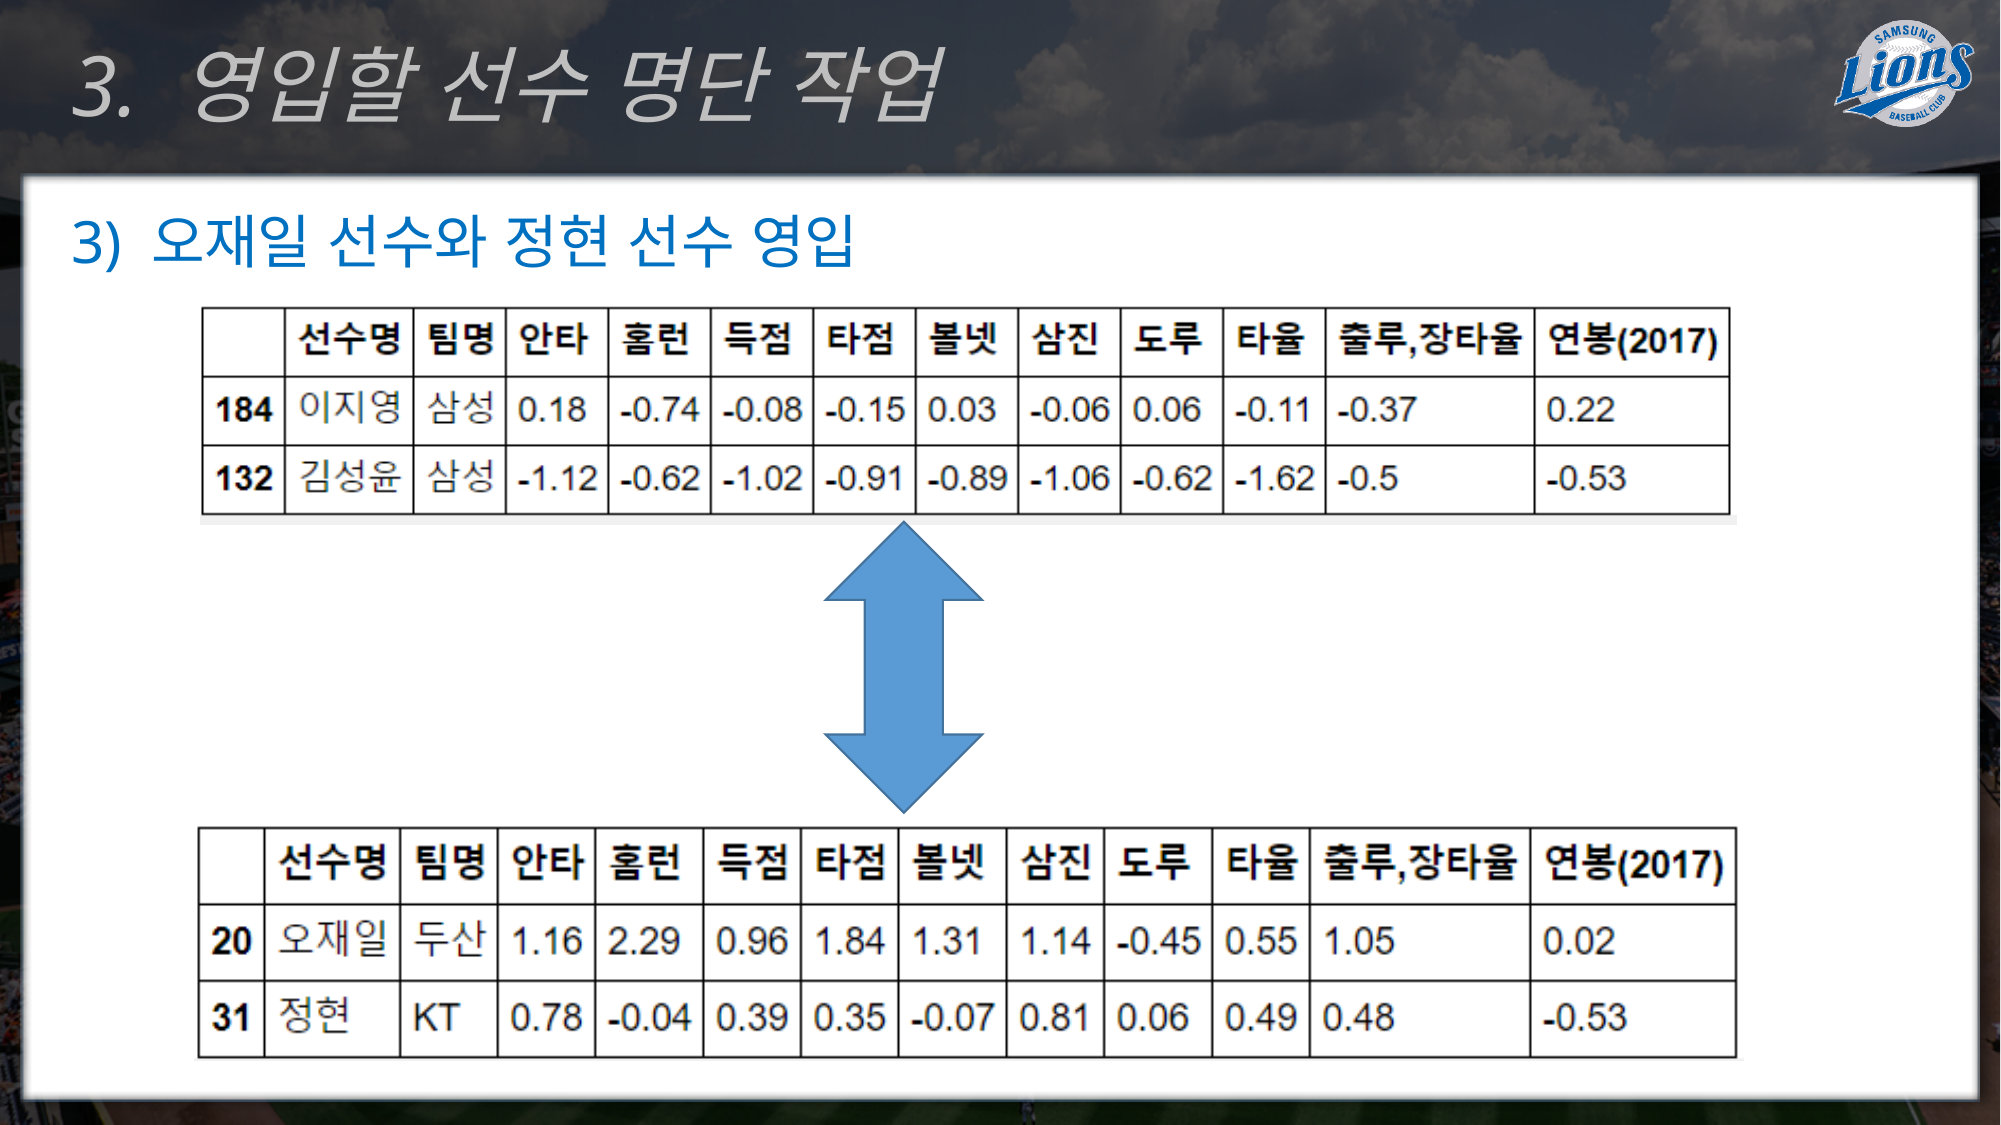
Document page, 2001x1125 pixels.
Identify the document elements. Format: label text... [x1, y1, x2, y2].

text_box [31, 184, 1972, 1092]
text_box [823, 525, 985, 815]
title 3. 영입할 선수 명단 작업 [56, 24, 1782, 156]
picture [0, 0, 2001, 1125]
text_box 3) 오재일 선수와 정현 선수 영입 [55, 200, 1782, 279]
